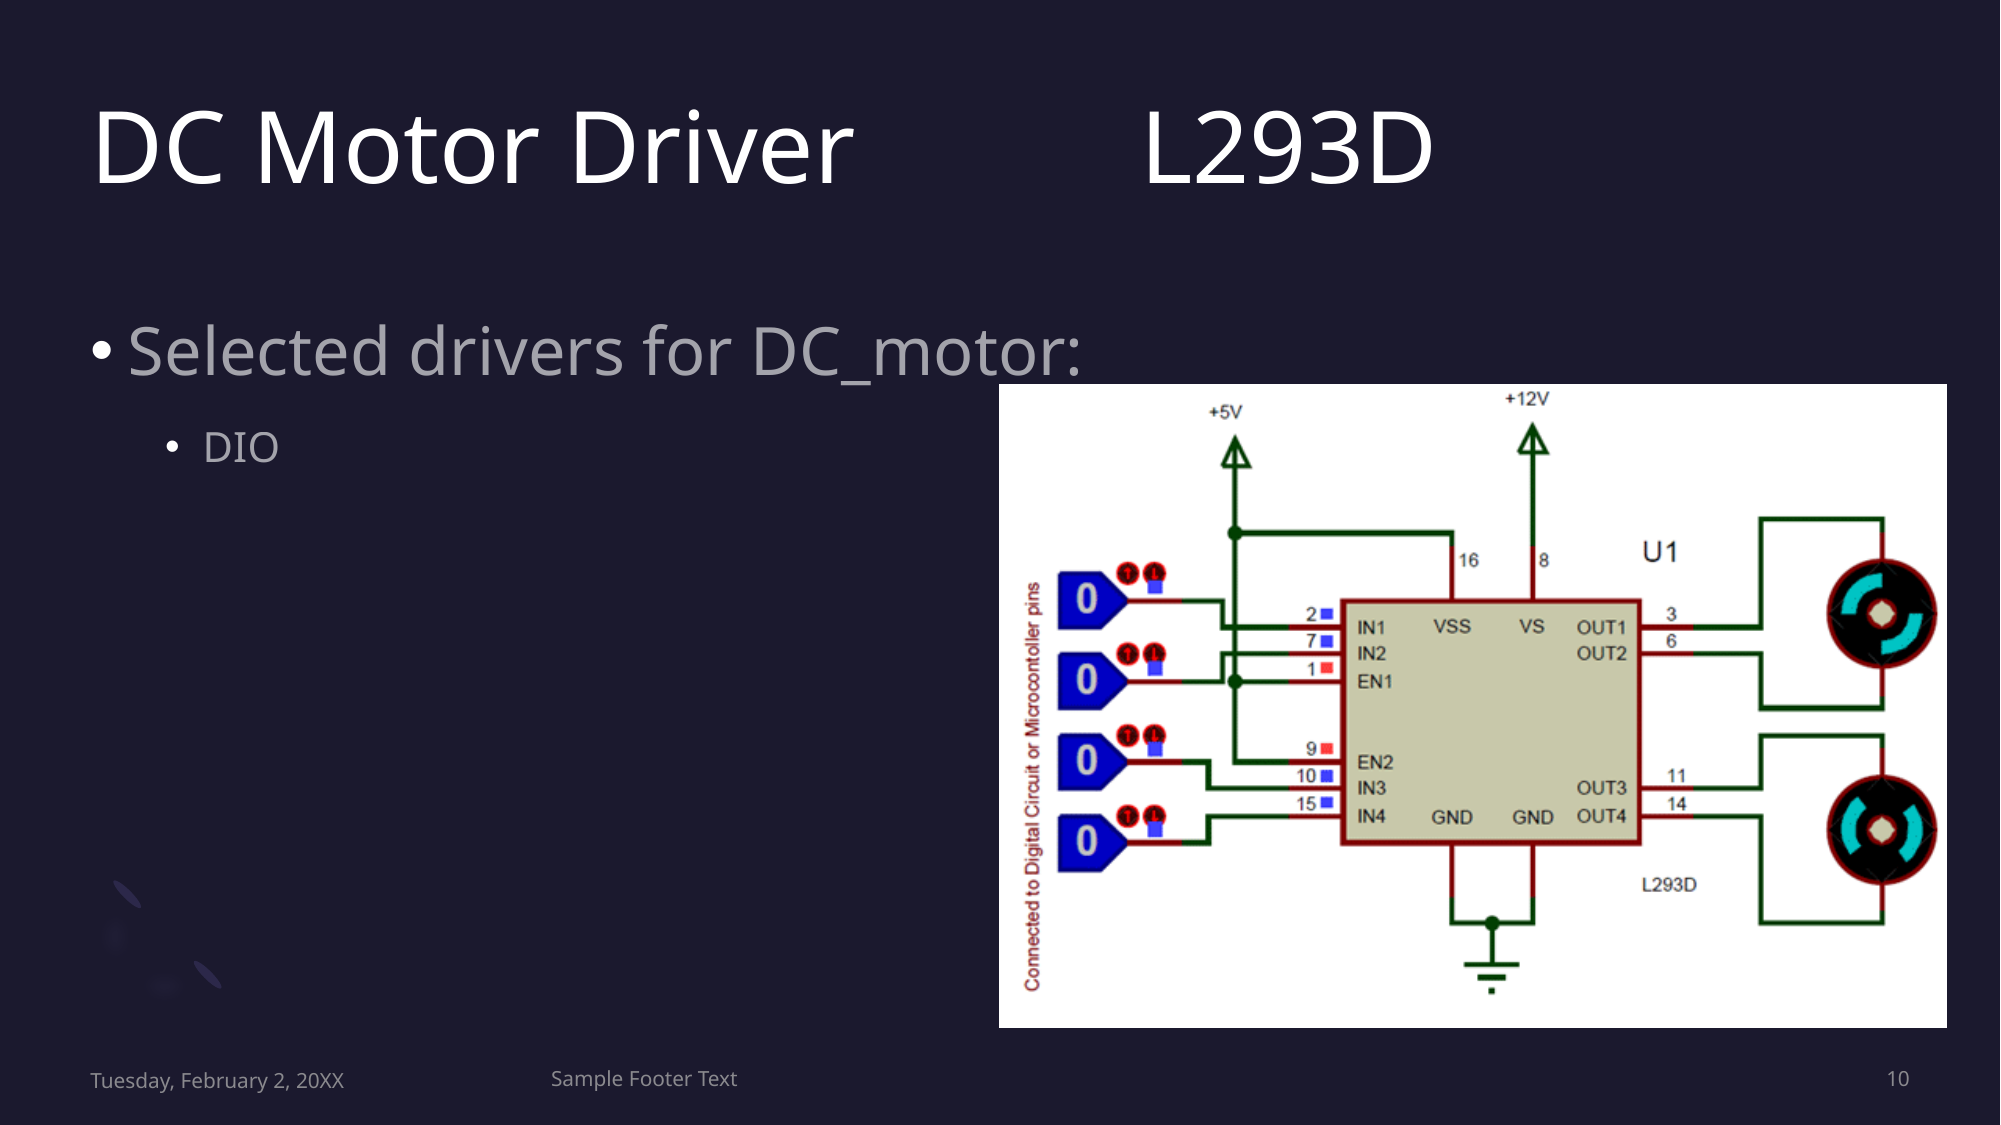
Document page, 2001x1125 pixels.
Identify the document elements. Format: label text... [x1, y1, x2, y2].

text_box Selected drivers for DC_motor: DIO [90, 301, 1910, 954]
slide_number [90, 1067, 522, 1093]
title DC Motor Driver L293D [90, 97, 1910, 301]
slide_number 10 [1632, 1067, 1910, 1093]
footer Sample Footer Text [551, 1067, 1598, 1093]
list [999, 384, 1947, 1028]
